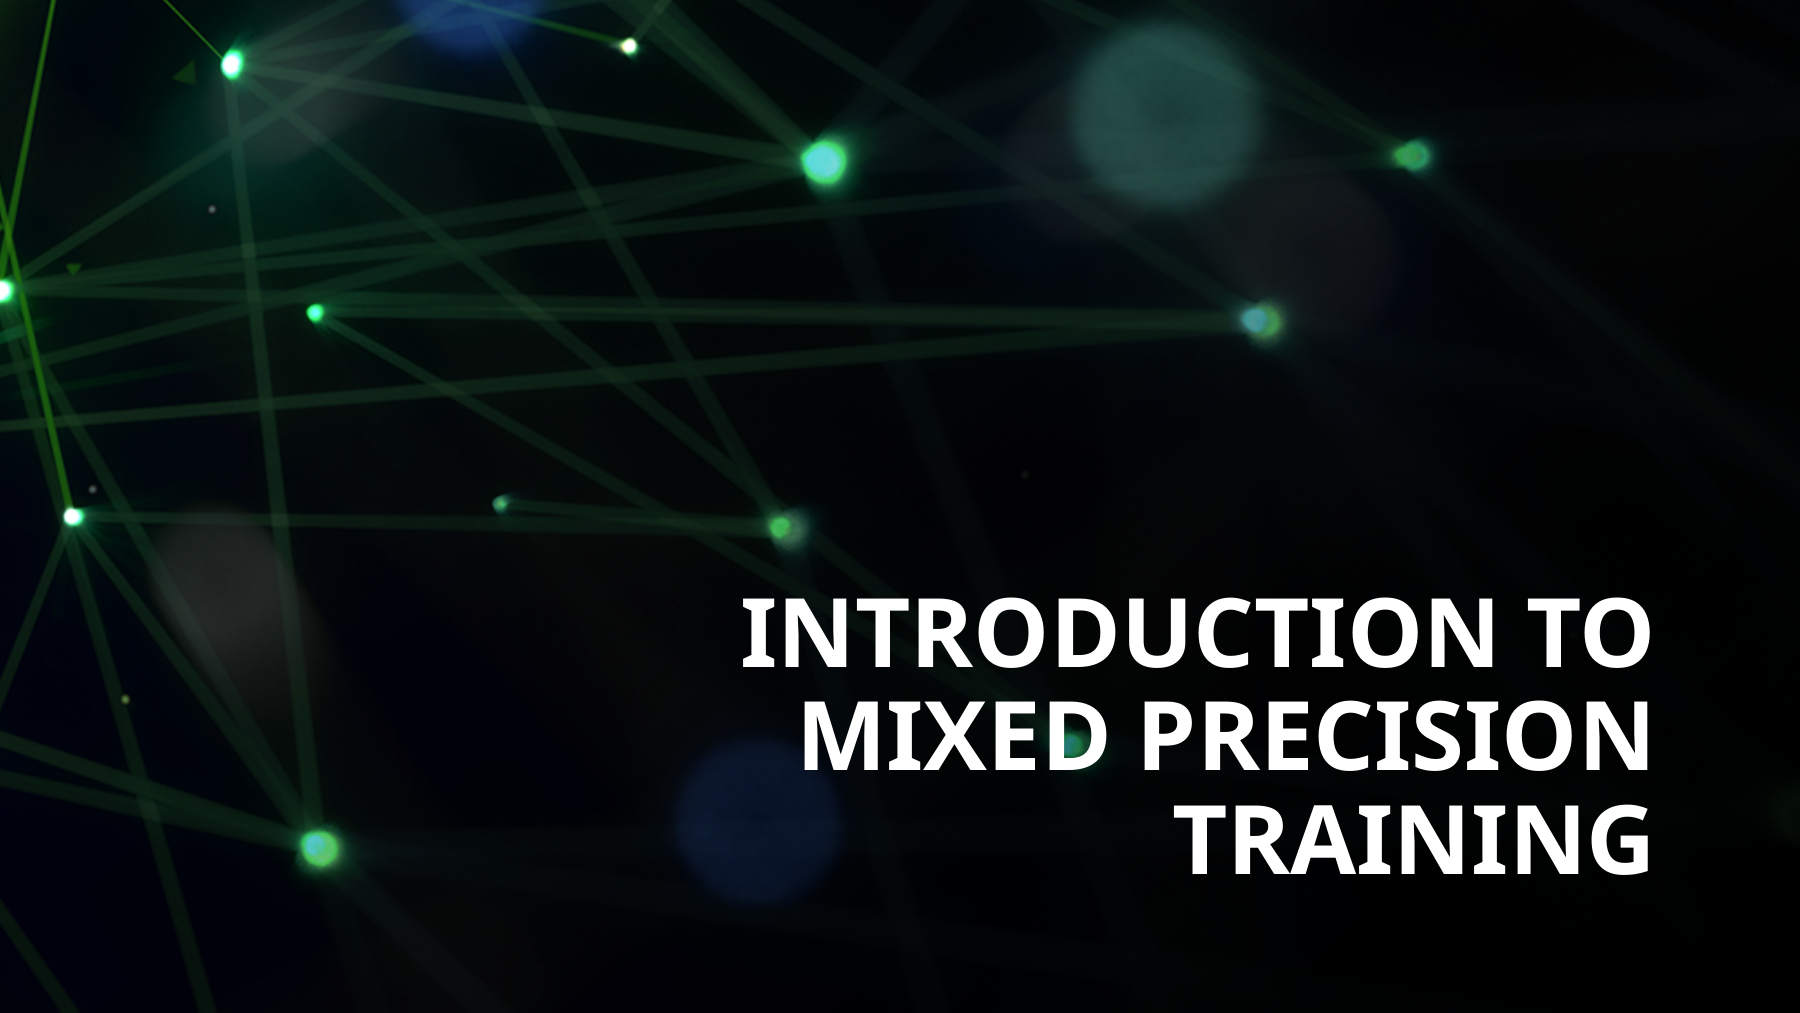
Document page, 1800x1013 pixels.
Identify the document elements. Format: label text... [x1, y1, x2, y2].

title Introduction to mixed precision training [477, 676, 1672, 903]
picture [0, 0, 1800, 1013]
